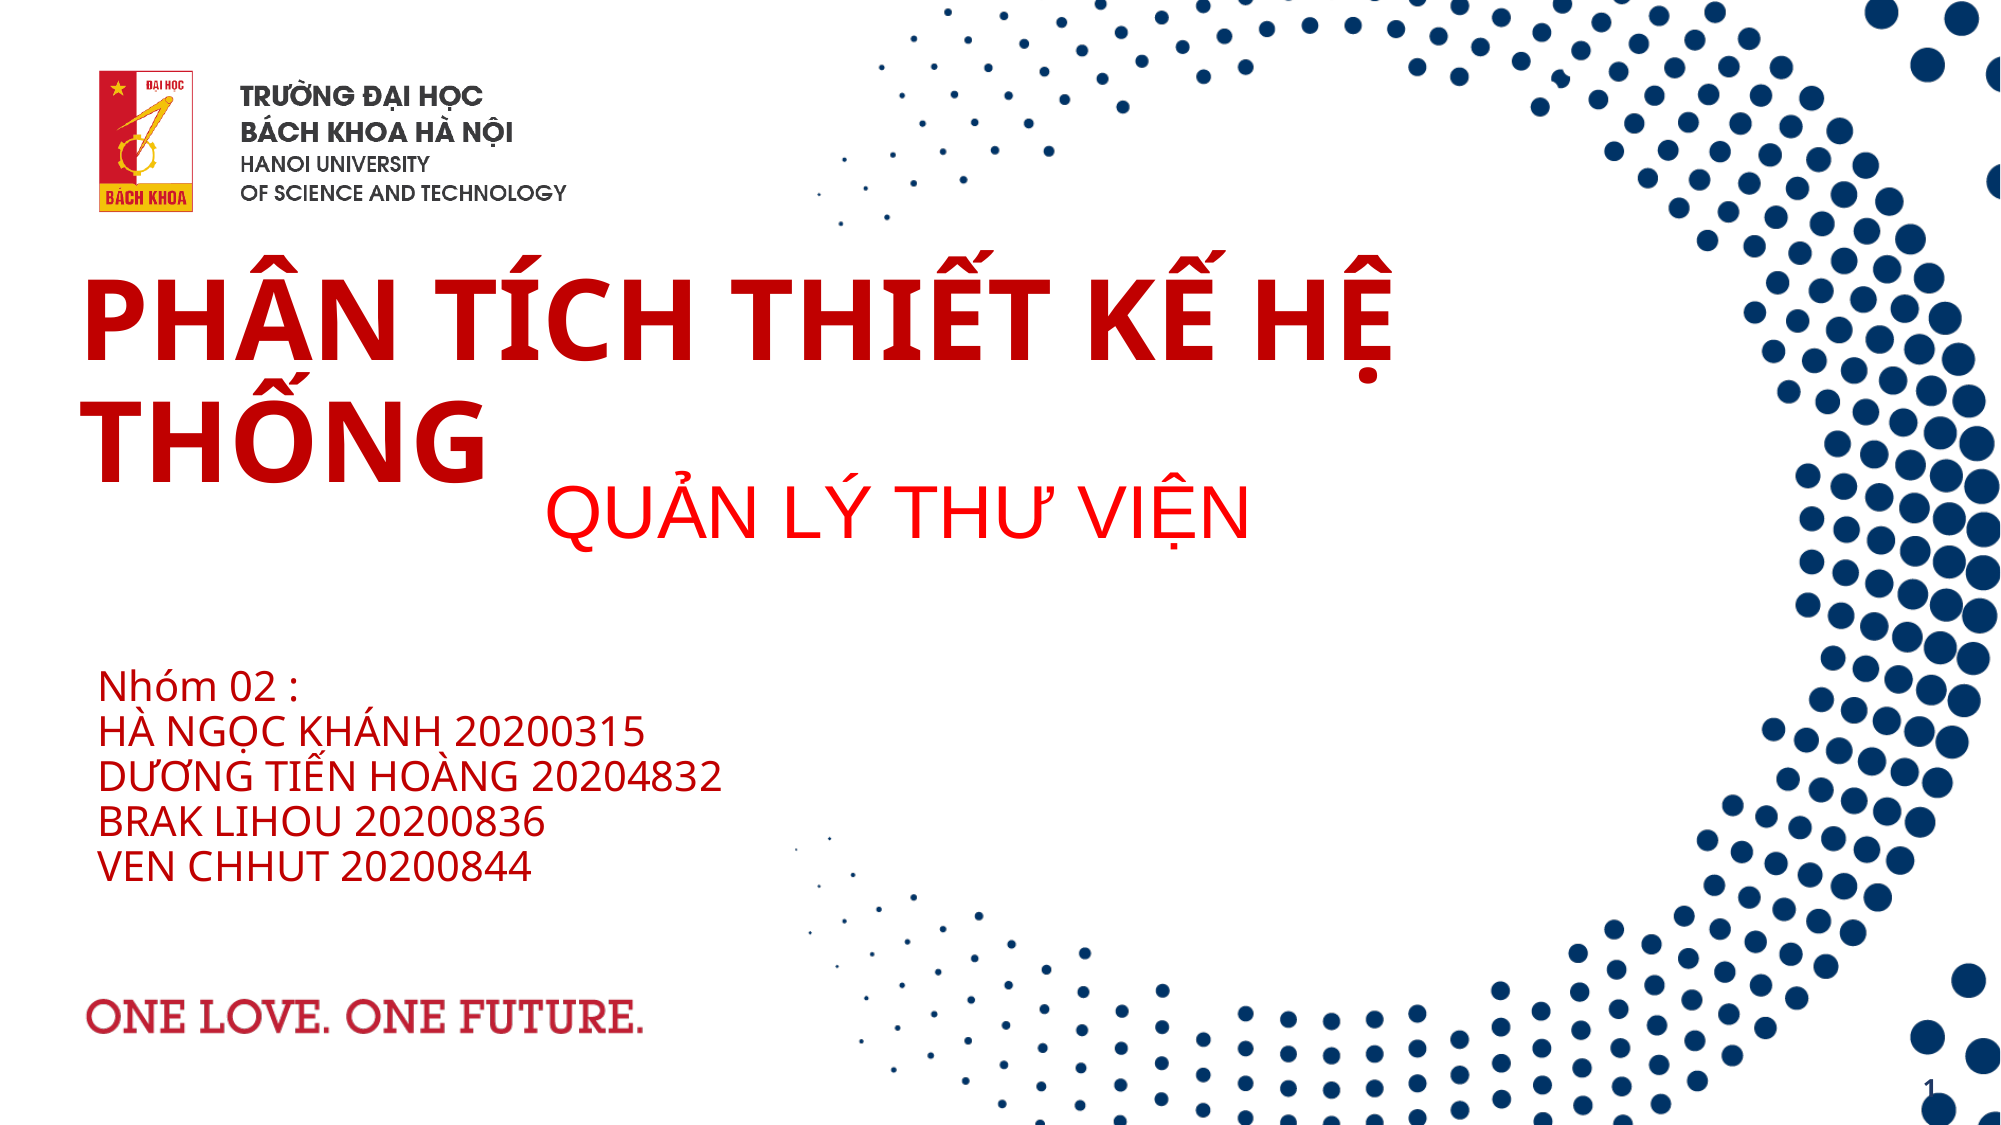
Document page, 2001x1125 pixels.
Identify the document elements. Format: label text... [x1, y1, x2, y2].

text_box PHÂN TÍCH THIẾT KẾ HỆ THỐNG [63, 255, 1776, 409]
slide_number 1 [1502, 1065, 1953, 1125]
text_box Nhóm 02 : HÀ NGỌC KHÁNH 20200315 DƯƠNG TIẾN HOÀNG 20204832 BRAK LIHOU 20200836 VEN CHHUT 20200844 [82, 658, 1287, 963]
picture [0, 0, 2001, 1125]
text_box QUẢN LÝ THƯ VIỆN [529, 456, 1821, 562]
